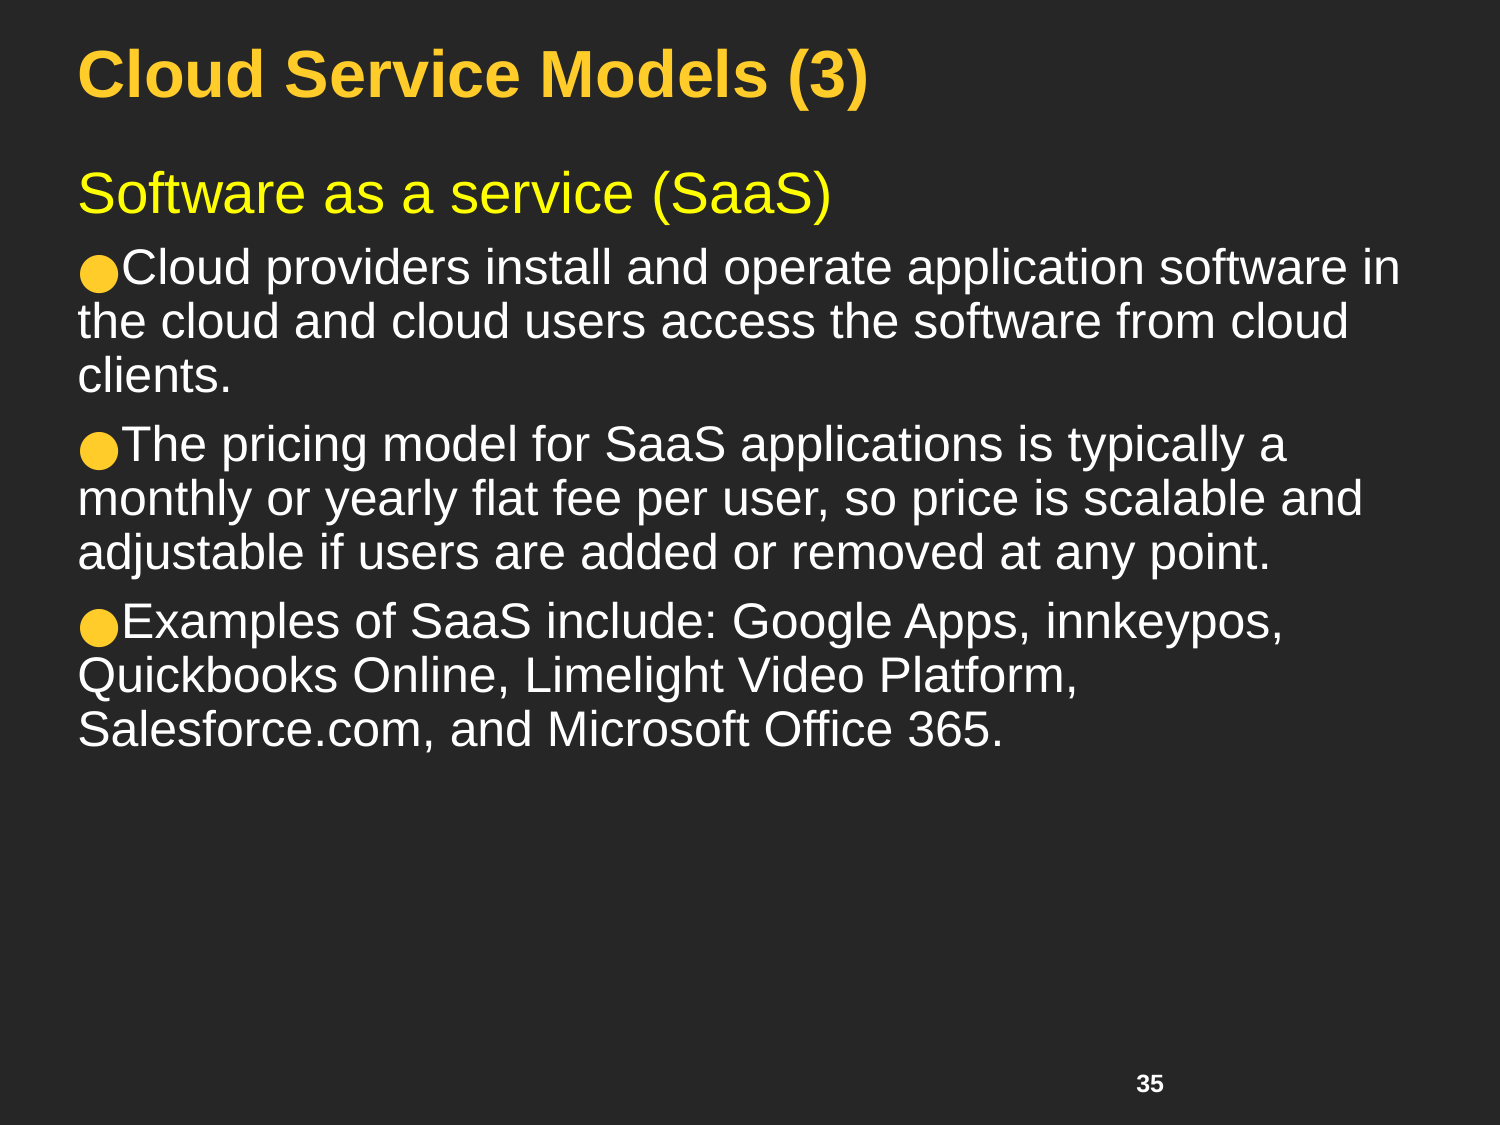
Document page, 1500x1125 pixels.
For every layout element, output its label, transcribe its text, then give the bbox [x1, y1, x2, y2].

title Cloud Service Models (3) [62, 32, 1440, 236]
list Software as a service (SaaS) Cloud providers install and operate application software in the cloud and cloud users access the software from cloud clients. The pricing model for SaaS applications is typically a monthly or yearly flat fee per user, so price is scalable and adjustable if users are added or removed at any point. Examples of SaaS include: Google Apps, innkeypos, Quickbooks Online, Limelight Video Platform, Salesforce.com, and Microsoft Office 365. [62, 155, 1439, 809]
